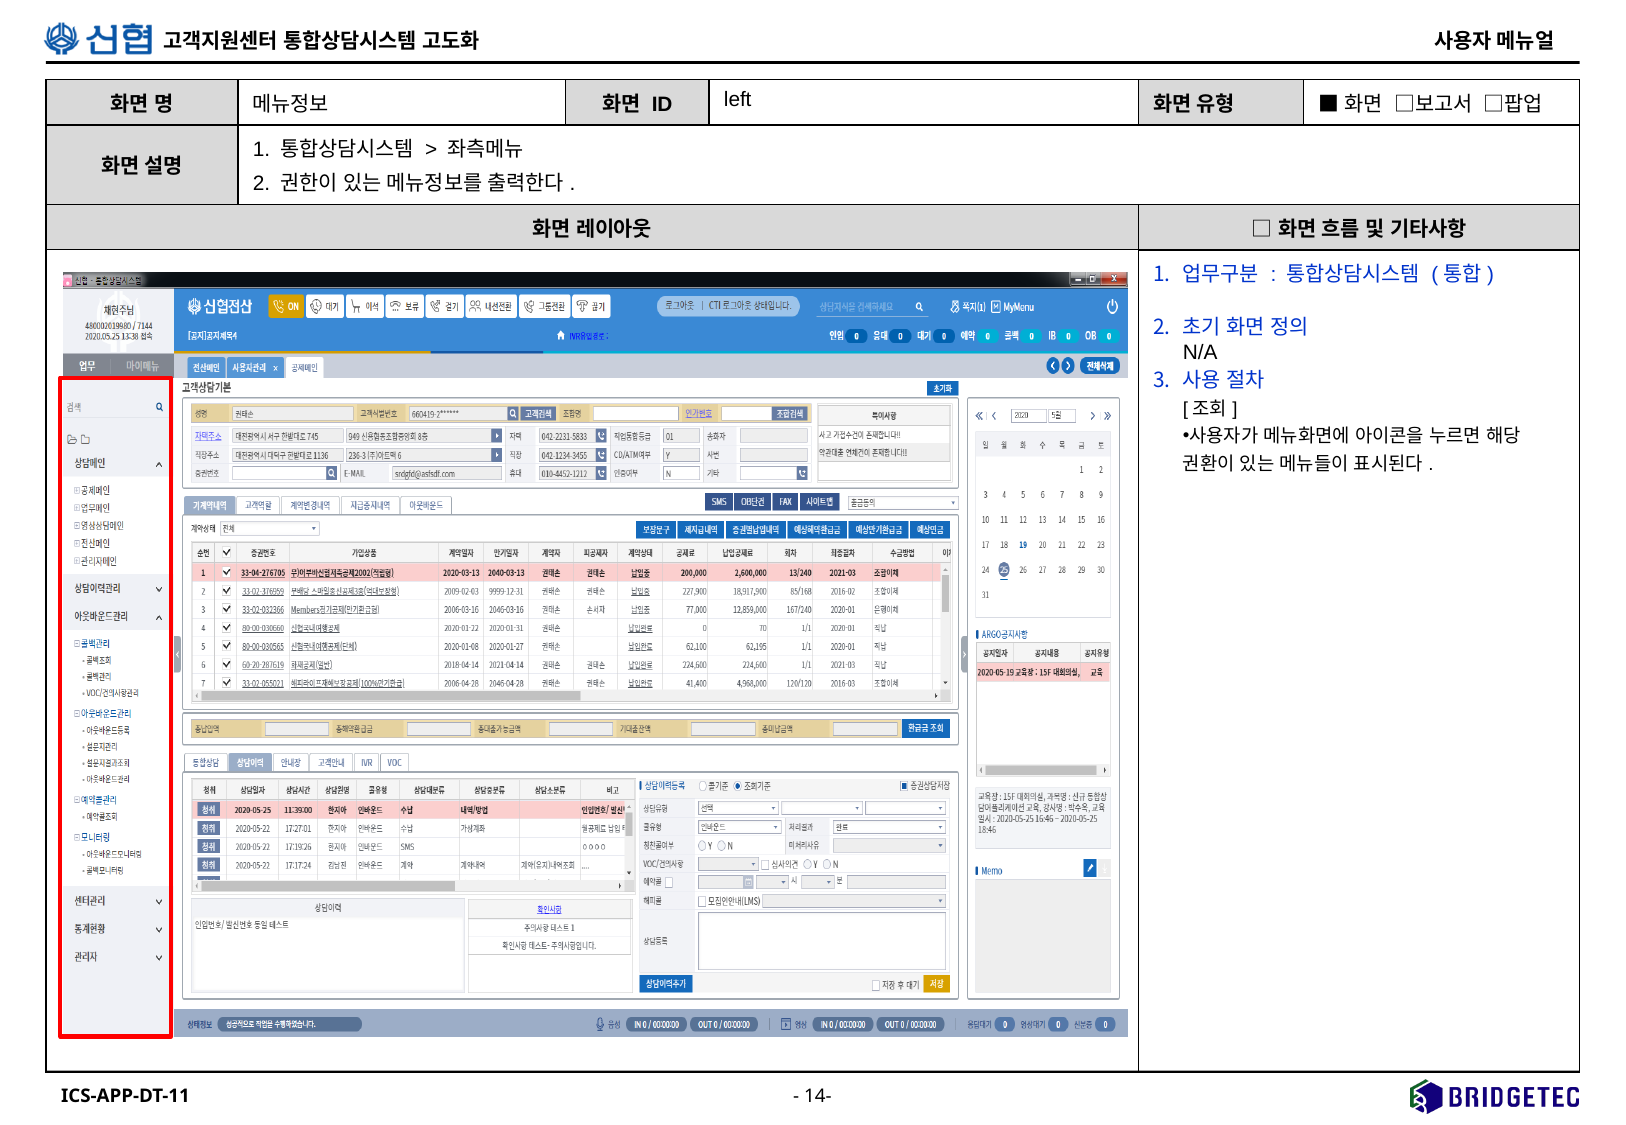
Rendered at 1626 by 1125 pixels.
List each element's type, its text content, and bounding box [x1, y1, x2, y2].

table_cell □화면 흐름 및 기타사항 [1139, 205, 1579, 249]
table_header left [710, 80, 1138, 124]
table_cell 화면 레이아웃 [47, 205, 1138, 249]
picture [62, 272, 1128, 1037]
table_cell 업무구분 : 통합상담시스템 (통합) 초기 화면 정의 N/A 사용 절차 [조회] 사용자가 메뉴화면에 아이콘을 누르면 해당 권환이 있는 메뉴들이 표시된다. [1139, 251, 1579, 1072]
table_header 화면 명 [47, 80, 237, 124]
picture [42, 20, 154, 58]
table_header 화면 유형 [1139, 80, 1303, 124]
table_cell [47, 250, 1138, 1072]
table_header 메뉴정보 [239, 80, 565, 124]
table_header 화면 ID [566, 80, 708, 124]
table_cell 화면 설명 [47, 126, 237, 204]
table_cell 1. 통합상담시스템 > 좌측메뉴 2. 권한이 있는 메뉴정보를 출력한다. [239, 126, 1579, 204]
table_header ■화면 □보고서 □팝업 [1304, 80, 1579, 124]
picture [1410, 1079, 1579, 1114]
